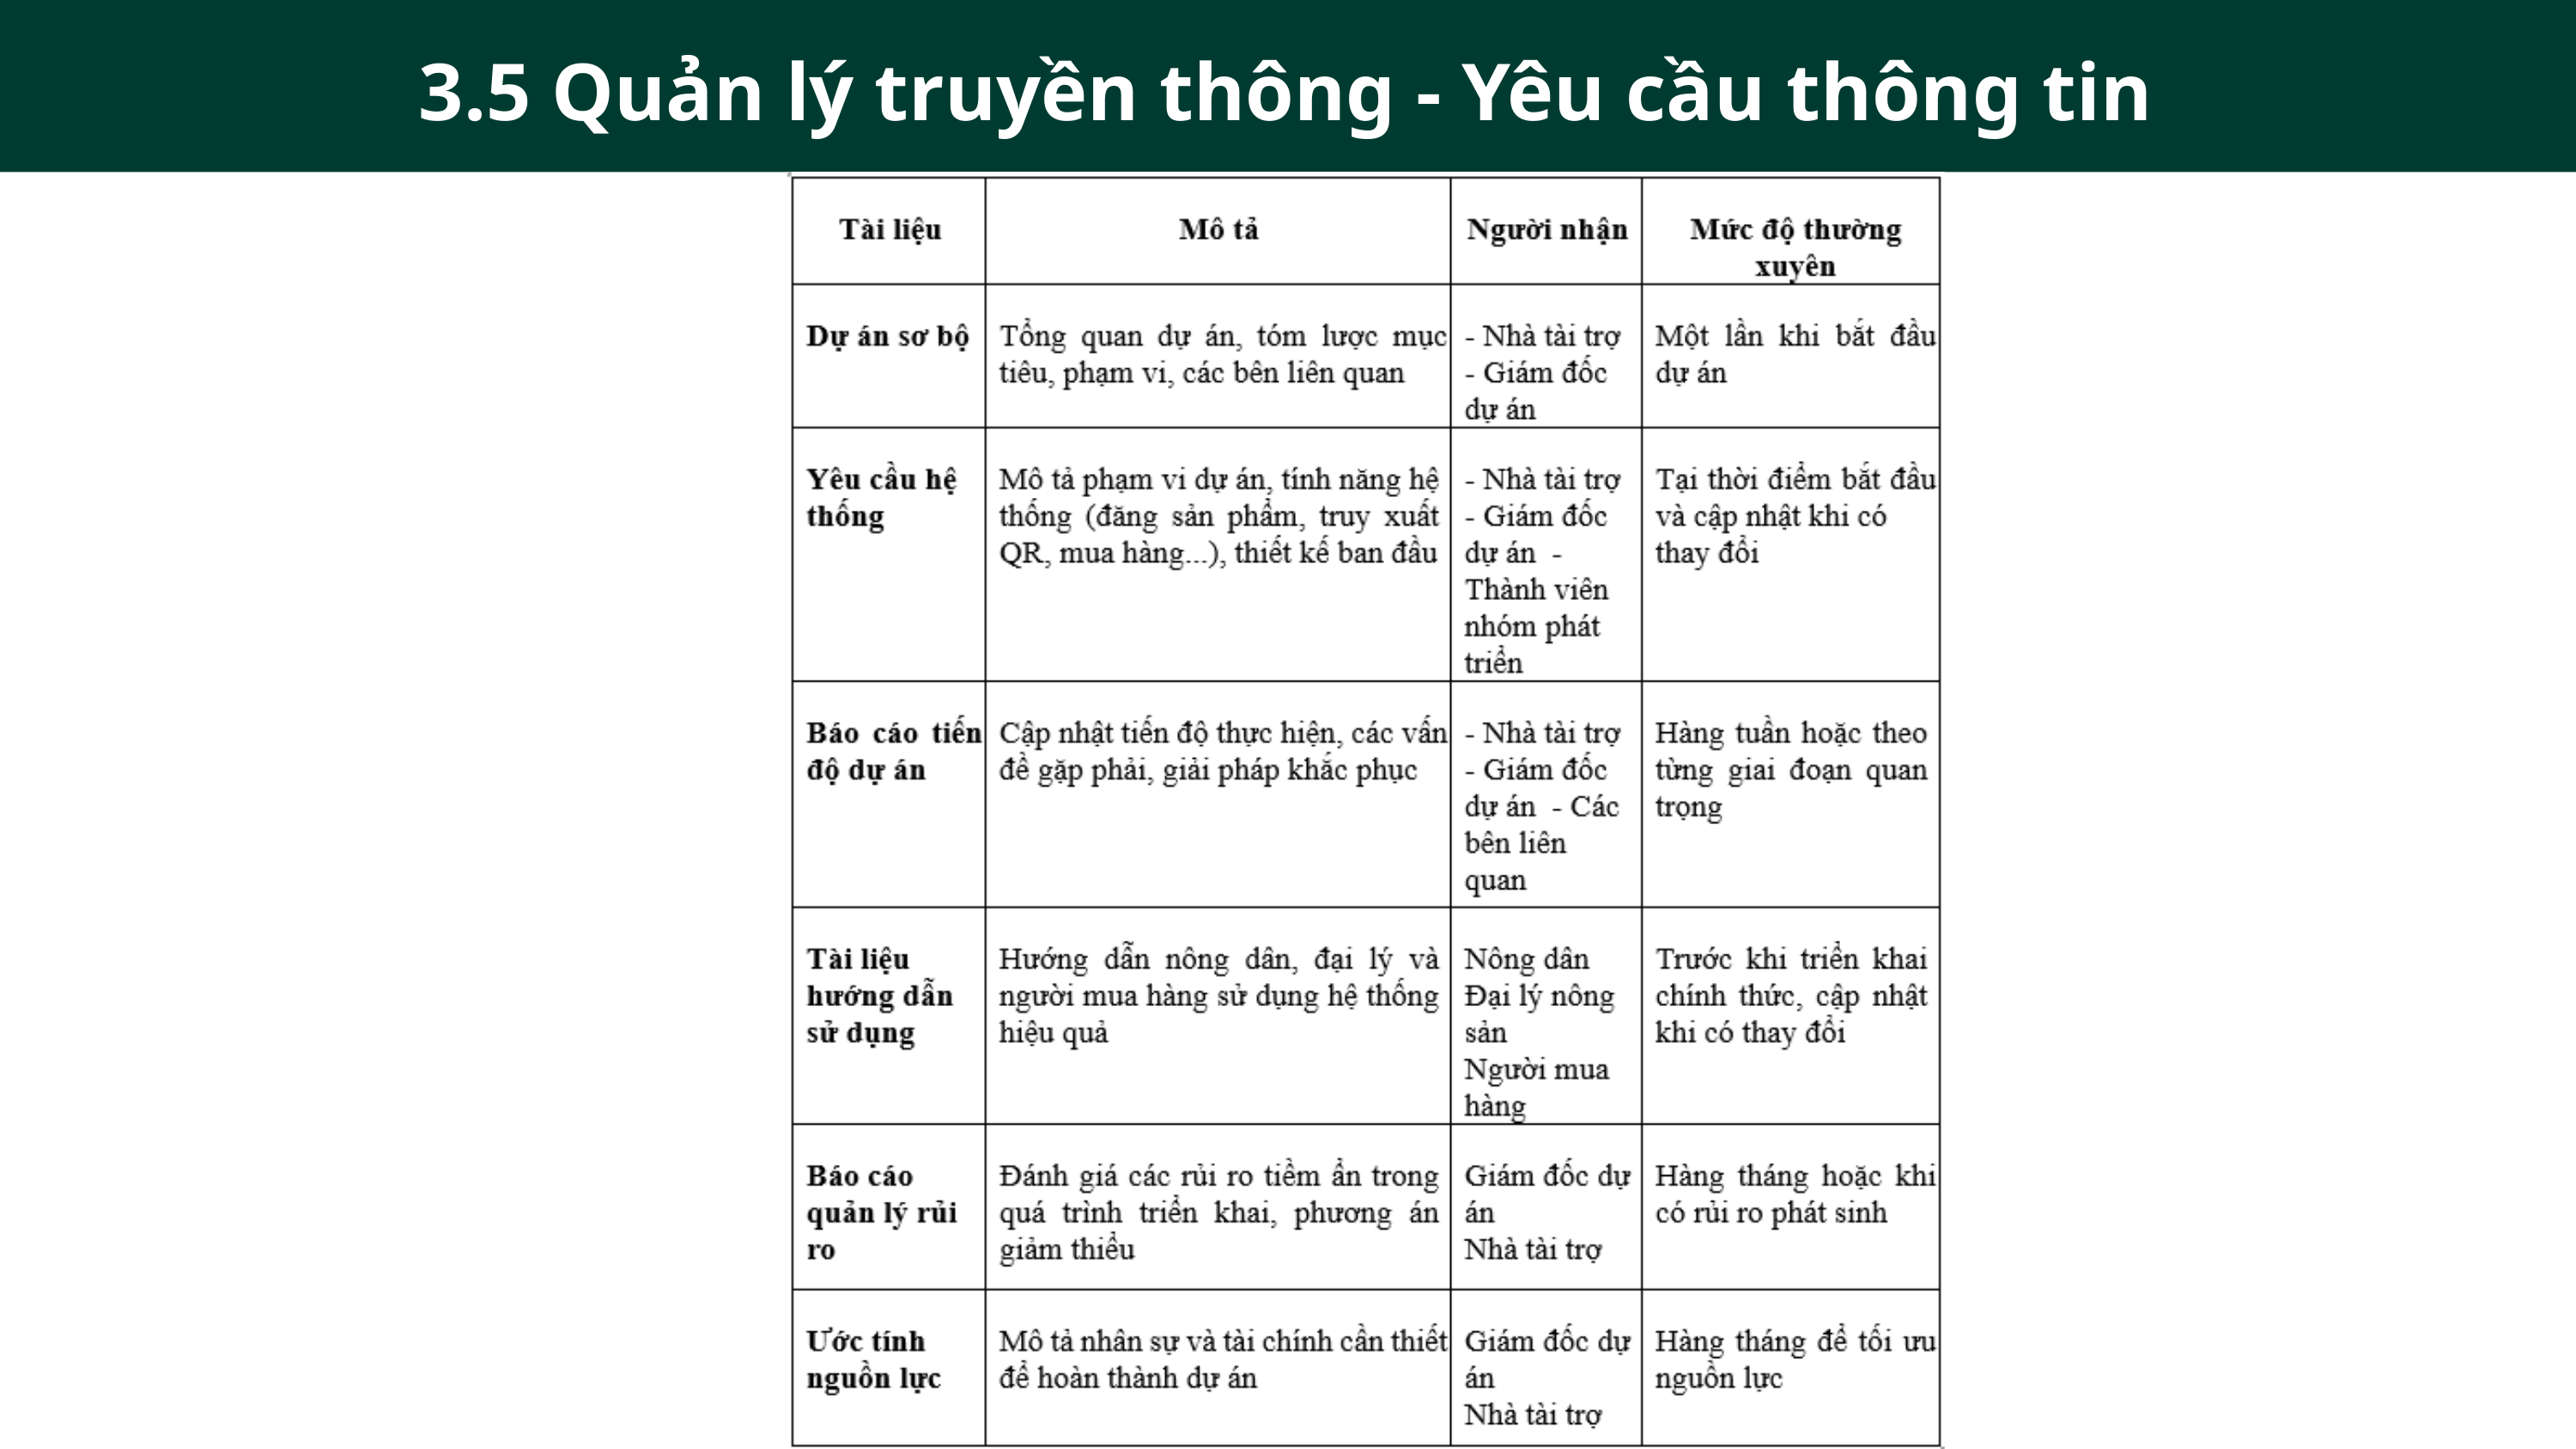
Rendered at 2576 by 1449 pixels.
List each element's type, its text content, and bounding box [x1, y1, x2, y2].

text_box 3.5 Quản lý truyền thông - Yêu cầu thông tin [27, 26, 2545, 136]
text_box [787, 172, 1945, 1449]
text_box [0, 0, 2576, 173]
